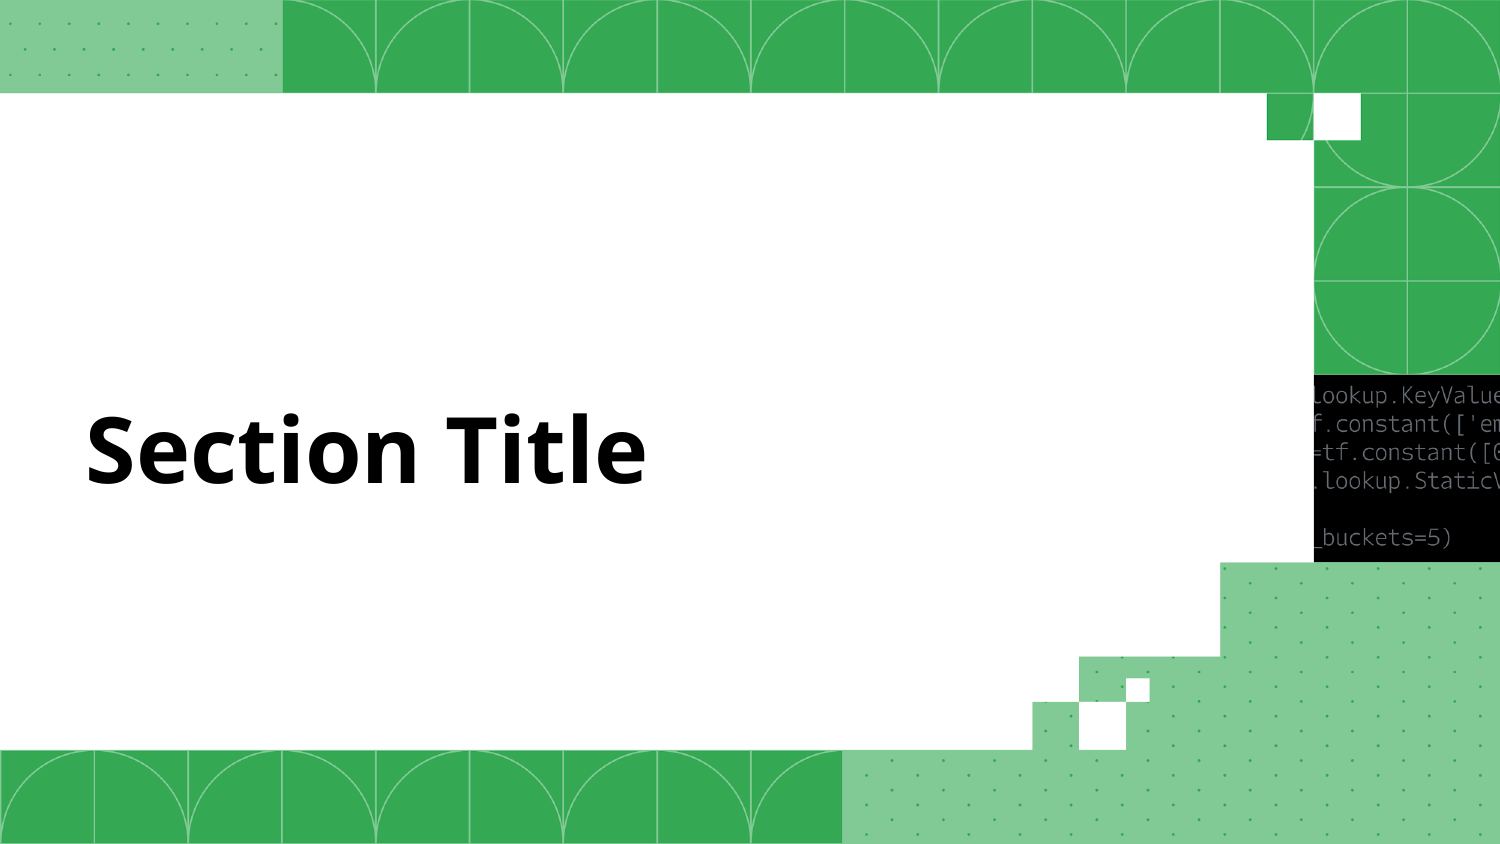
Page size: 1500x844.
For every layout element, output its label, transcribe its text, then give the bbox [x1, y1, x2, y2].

picture [0, 0, 1500, 844]
title Section Title [70, 259, 1066, 635]
